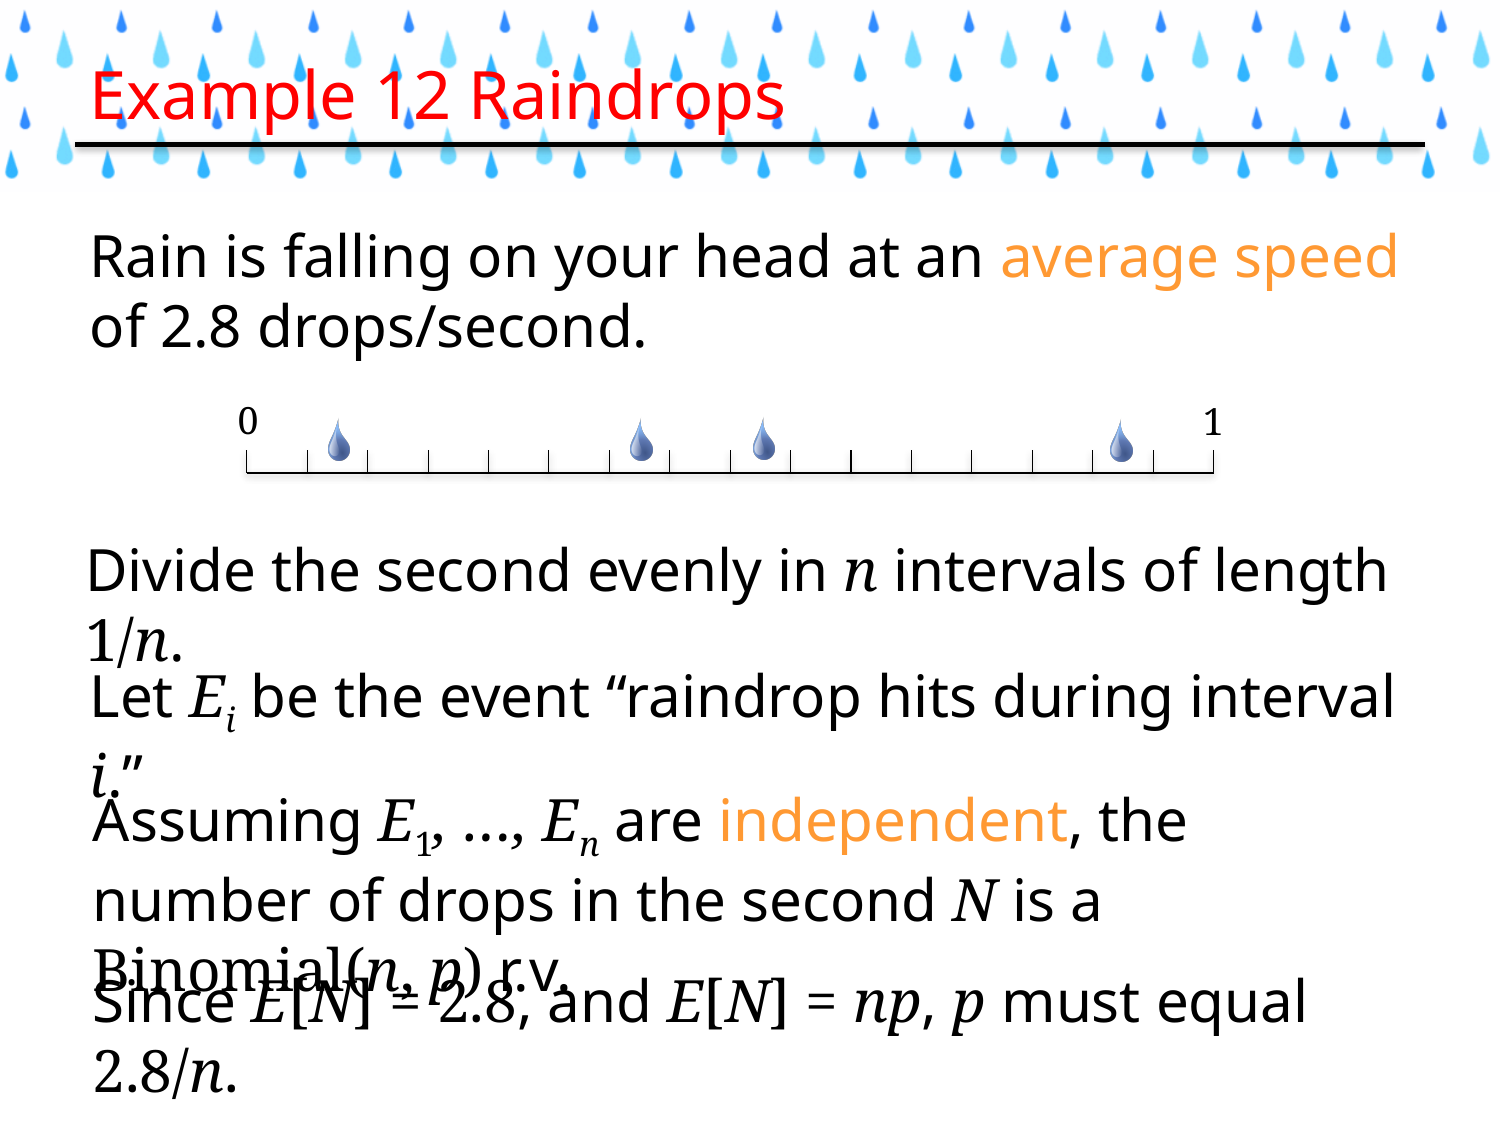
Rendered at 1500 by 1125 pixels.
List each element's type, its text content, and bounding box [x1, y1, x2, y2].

picture [0, 0, 1500, 192]
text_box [327, 415, 1133, 462]
text_box Rain is falling on your head at an average speed of 2.8 drops/second. [74, 212, 1425, 367]
text_box Divide the second evenly in n intervals of length 1/n. [70, 525, 1421, 681]
text_box Let Ei be the event “raindrop hits during interval i.” [74, 651, 1425, 817]
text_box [223, 389, 1238, 474]
text_box Assuming E1, …, En are independent, the number of drops in the second N is a Binomial(n, p) r.v. [78, 775, 1429, 957]
text_box Since E[N] = 2.8, and E[N] = np, p must equal 2.8/n. [78, 957, 1429, 1112]
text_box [306, 449, 1154, 474]
